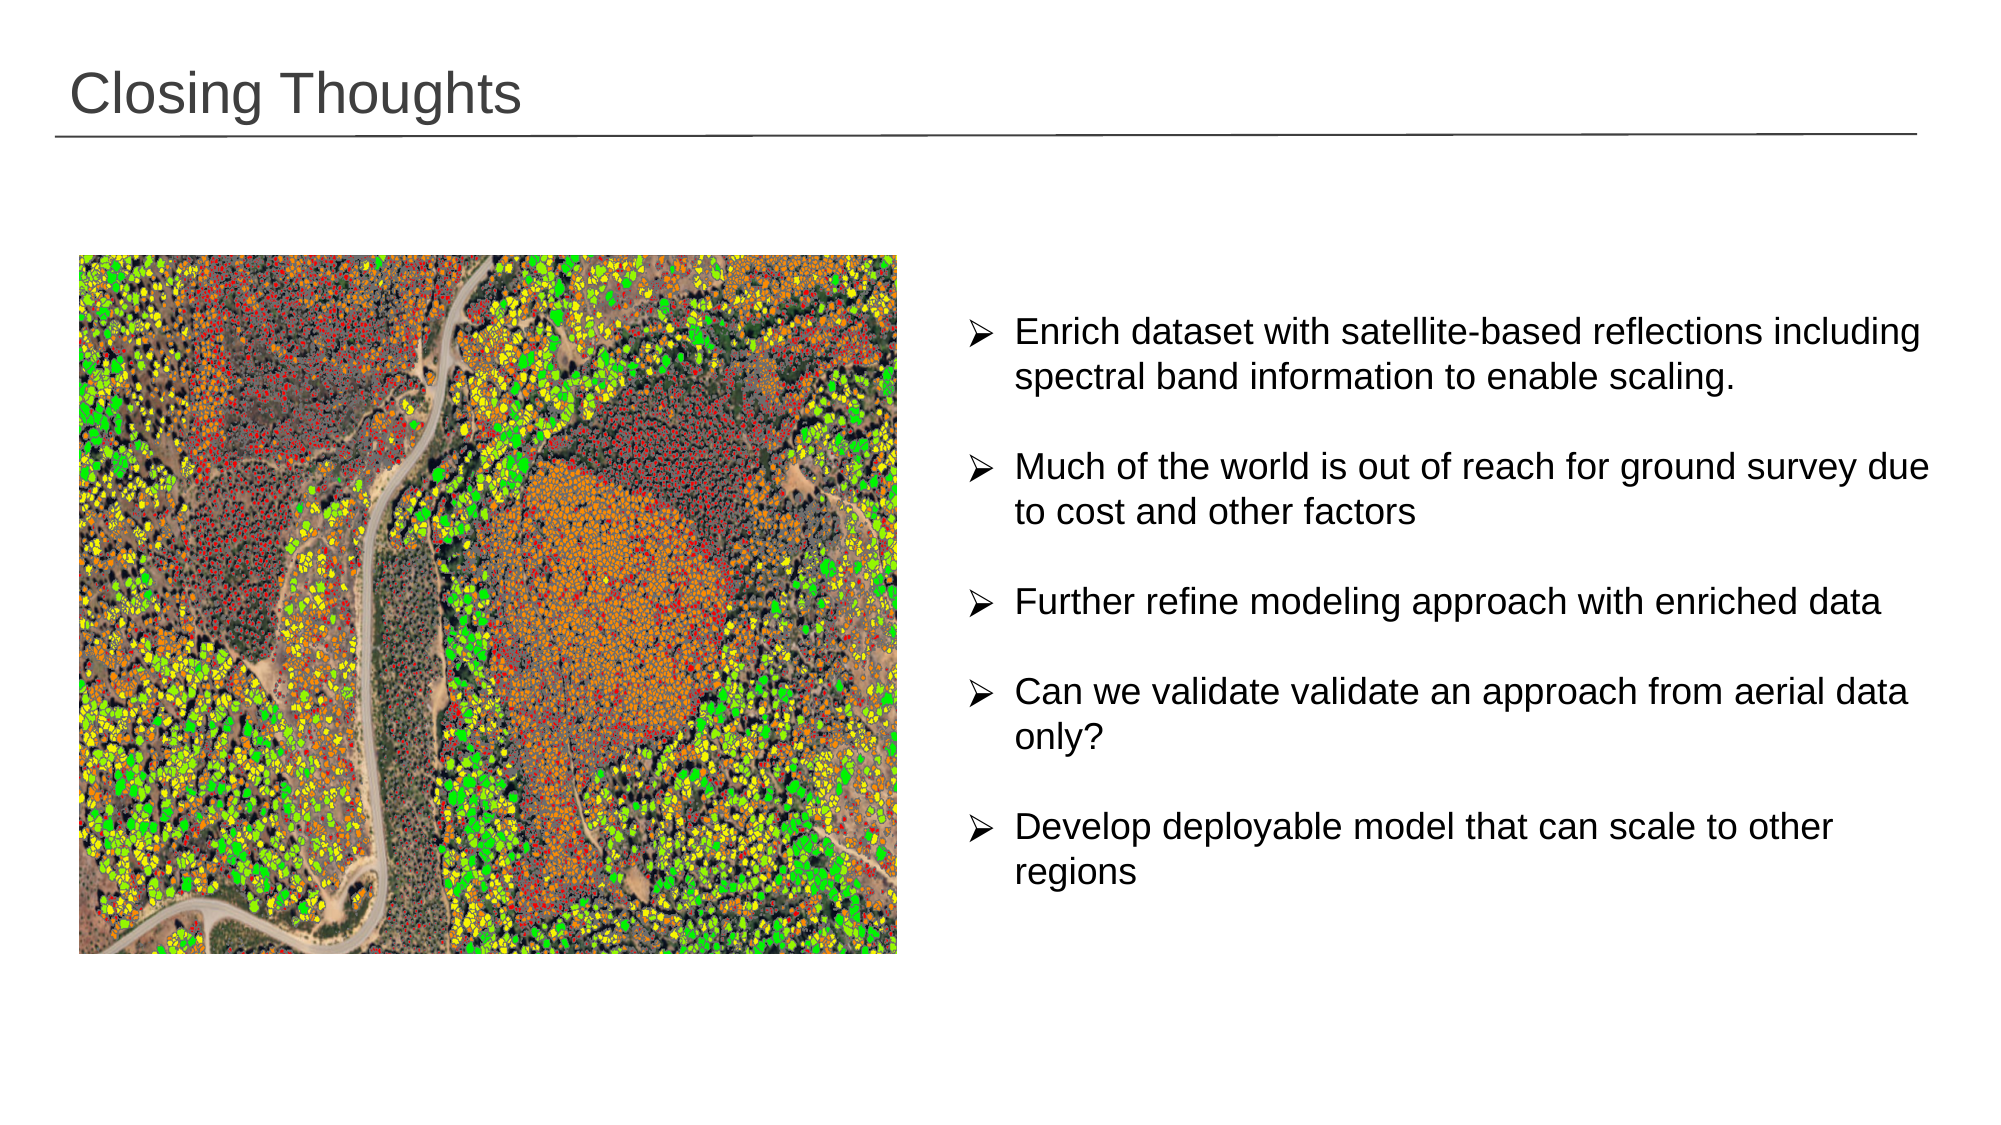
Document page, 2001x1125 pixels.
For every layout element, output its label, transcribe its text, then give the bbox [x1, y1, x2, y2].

picture [79, 254, 897, 954]
title Closing Thoughts [54, 7, 1705, 135]
text_box Enrich dataset with satellite-based reflections including spectral band information to enable scaling. Much of the world is out of reach for ground survey due to cost and other factors Further refine modeling approach with enriched data Can we validate validate an approach from aerial data only? Develop deployable model that can scale to other regions [952, 299, 1953, 900]
